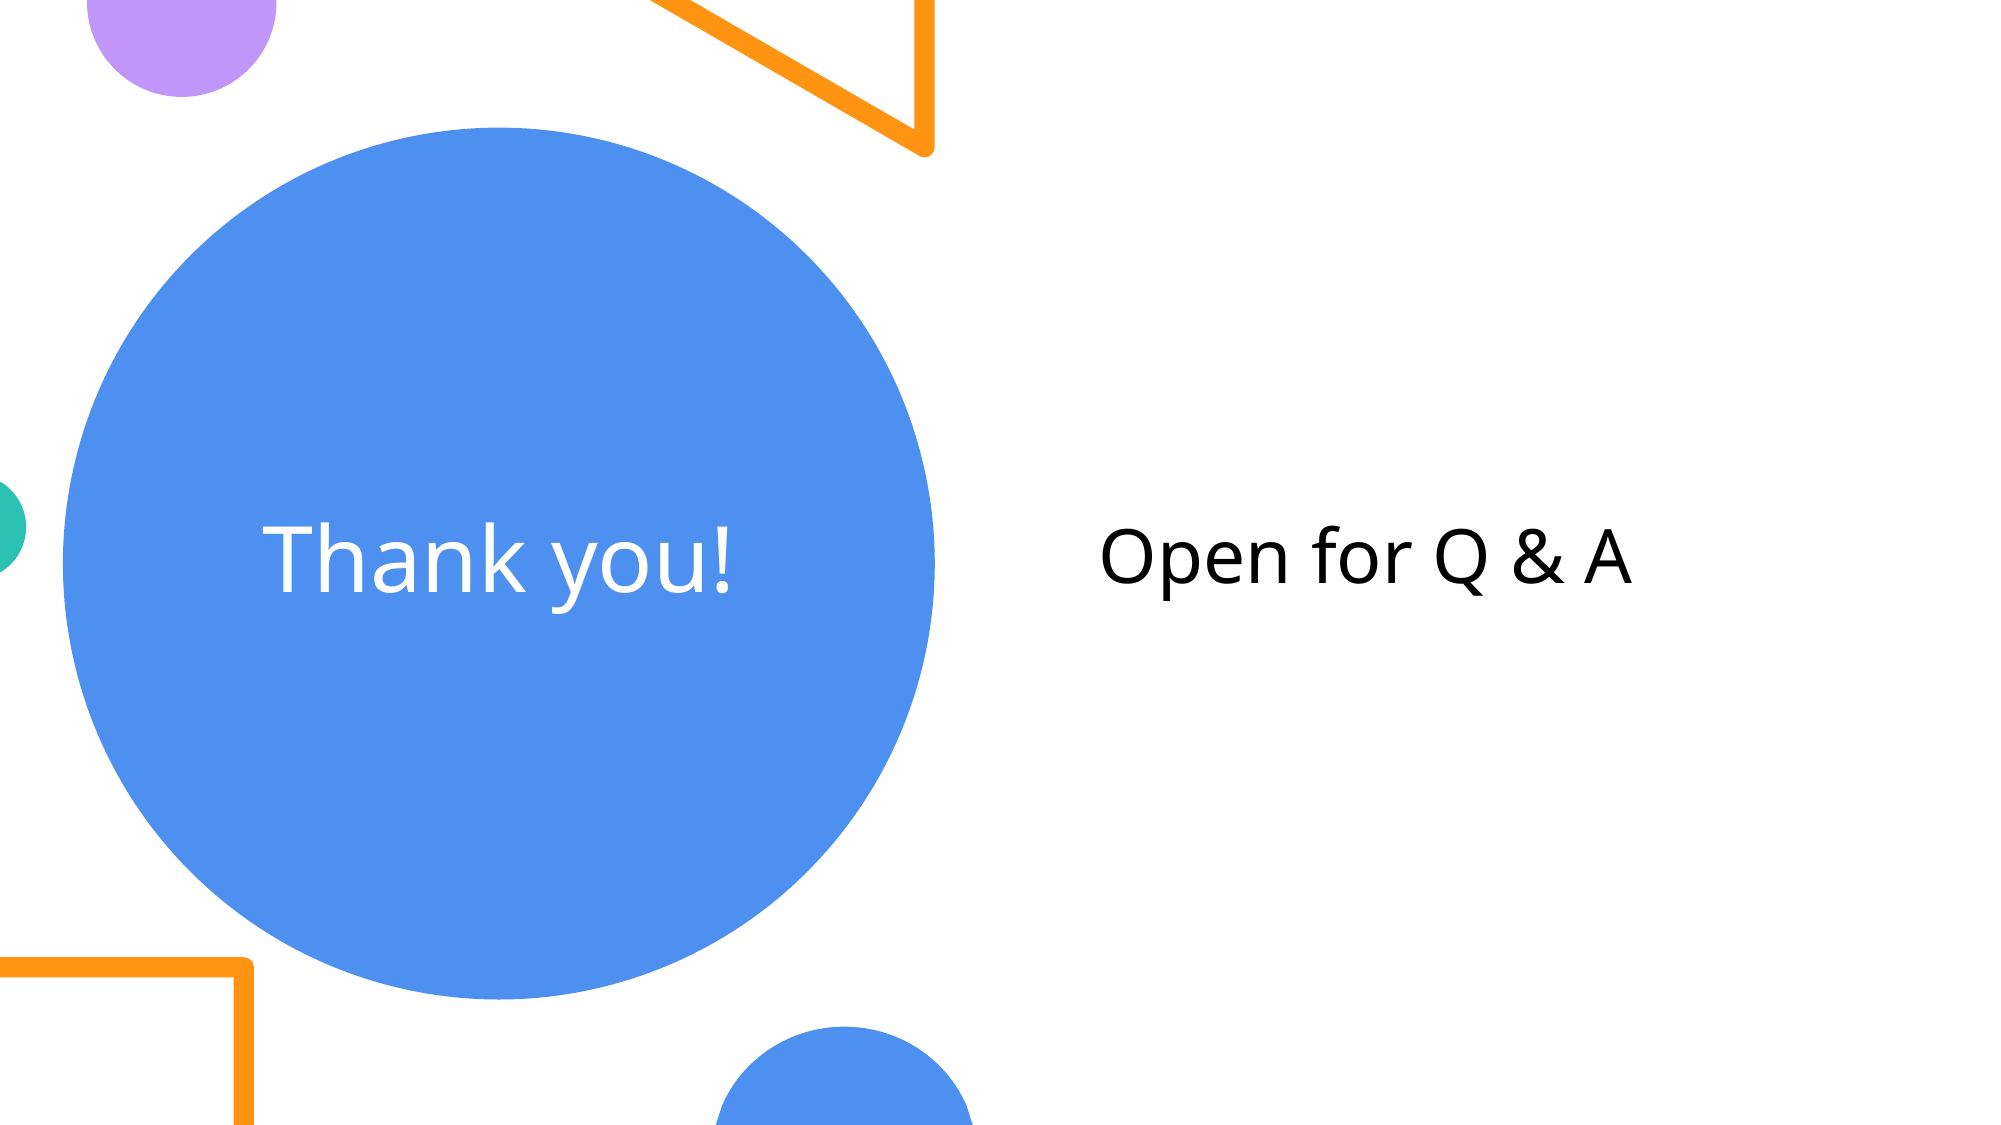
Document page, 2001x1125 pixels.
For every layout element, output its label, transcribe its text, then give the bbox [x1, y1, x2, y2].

list Open for Q & A [1083, 123, 1842, 996]
title Thank you! [62, 125, 935, 1000]
